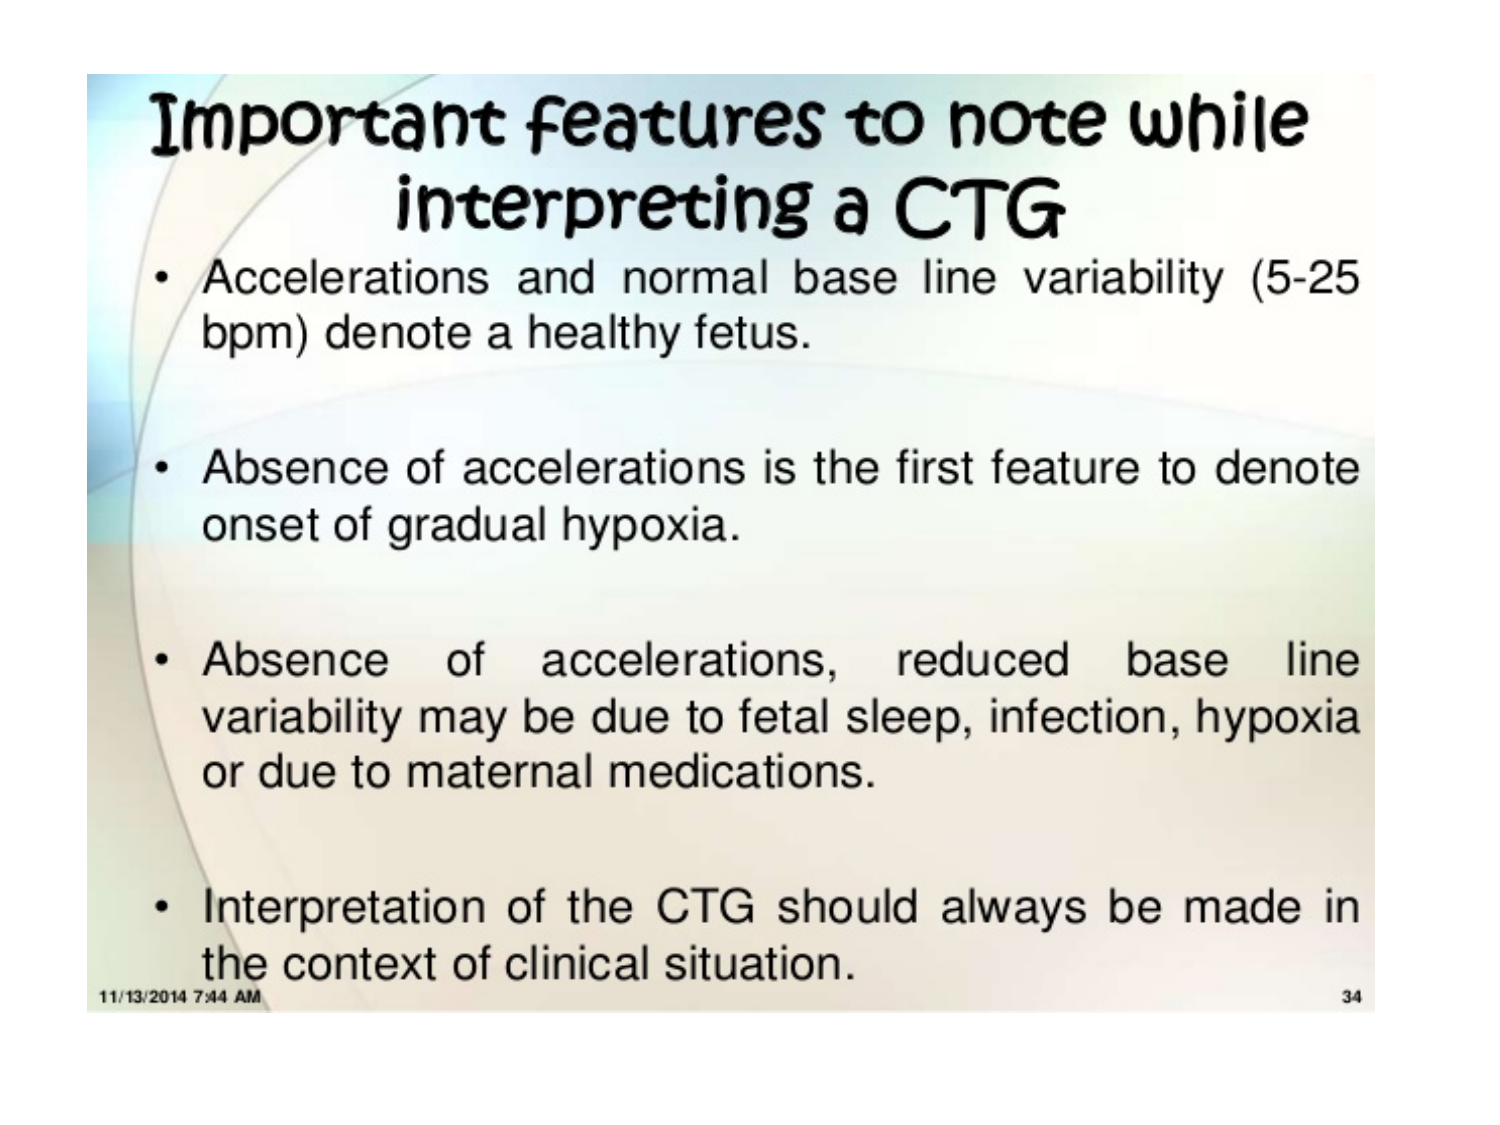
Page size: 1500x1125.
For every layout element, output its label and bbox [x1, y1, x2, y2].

picture [87, 74, 1376, 1013]
